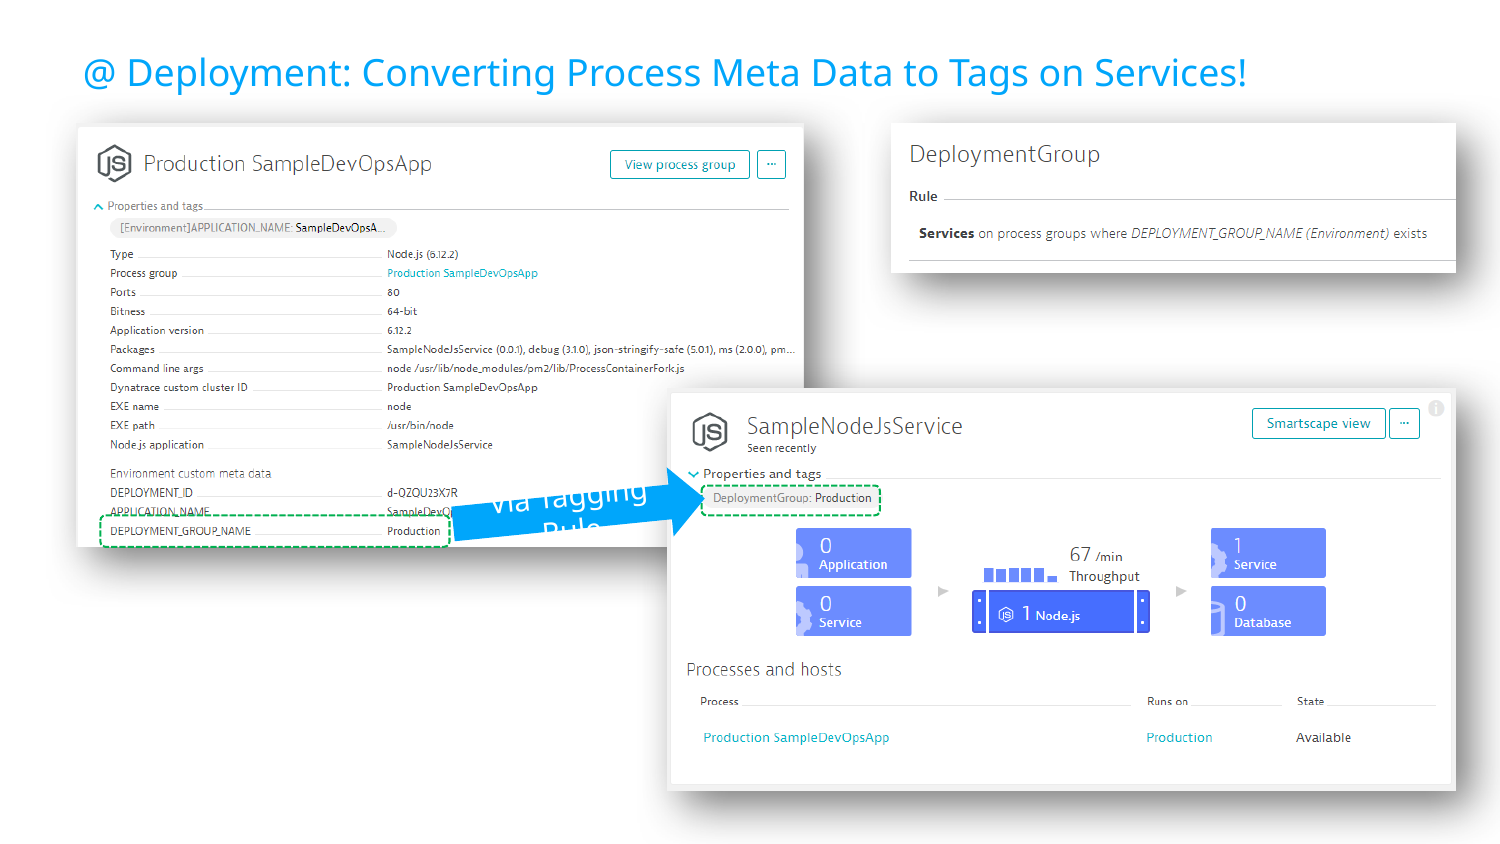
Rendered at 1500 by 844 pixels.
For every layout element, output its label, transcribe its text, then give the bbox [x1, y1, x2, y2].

picture [891, 123, 1456, 273]
picture [76, 123, 1456, 791]
title @ Deployment: Converting Process Meta Data to Tags on Services! [82, 26, 1409, 109]
